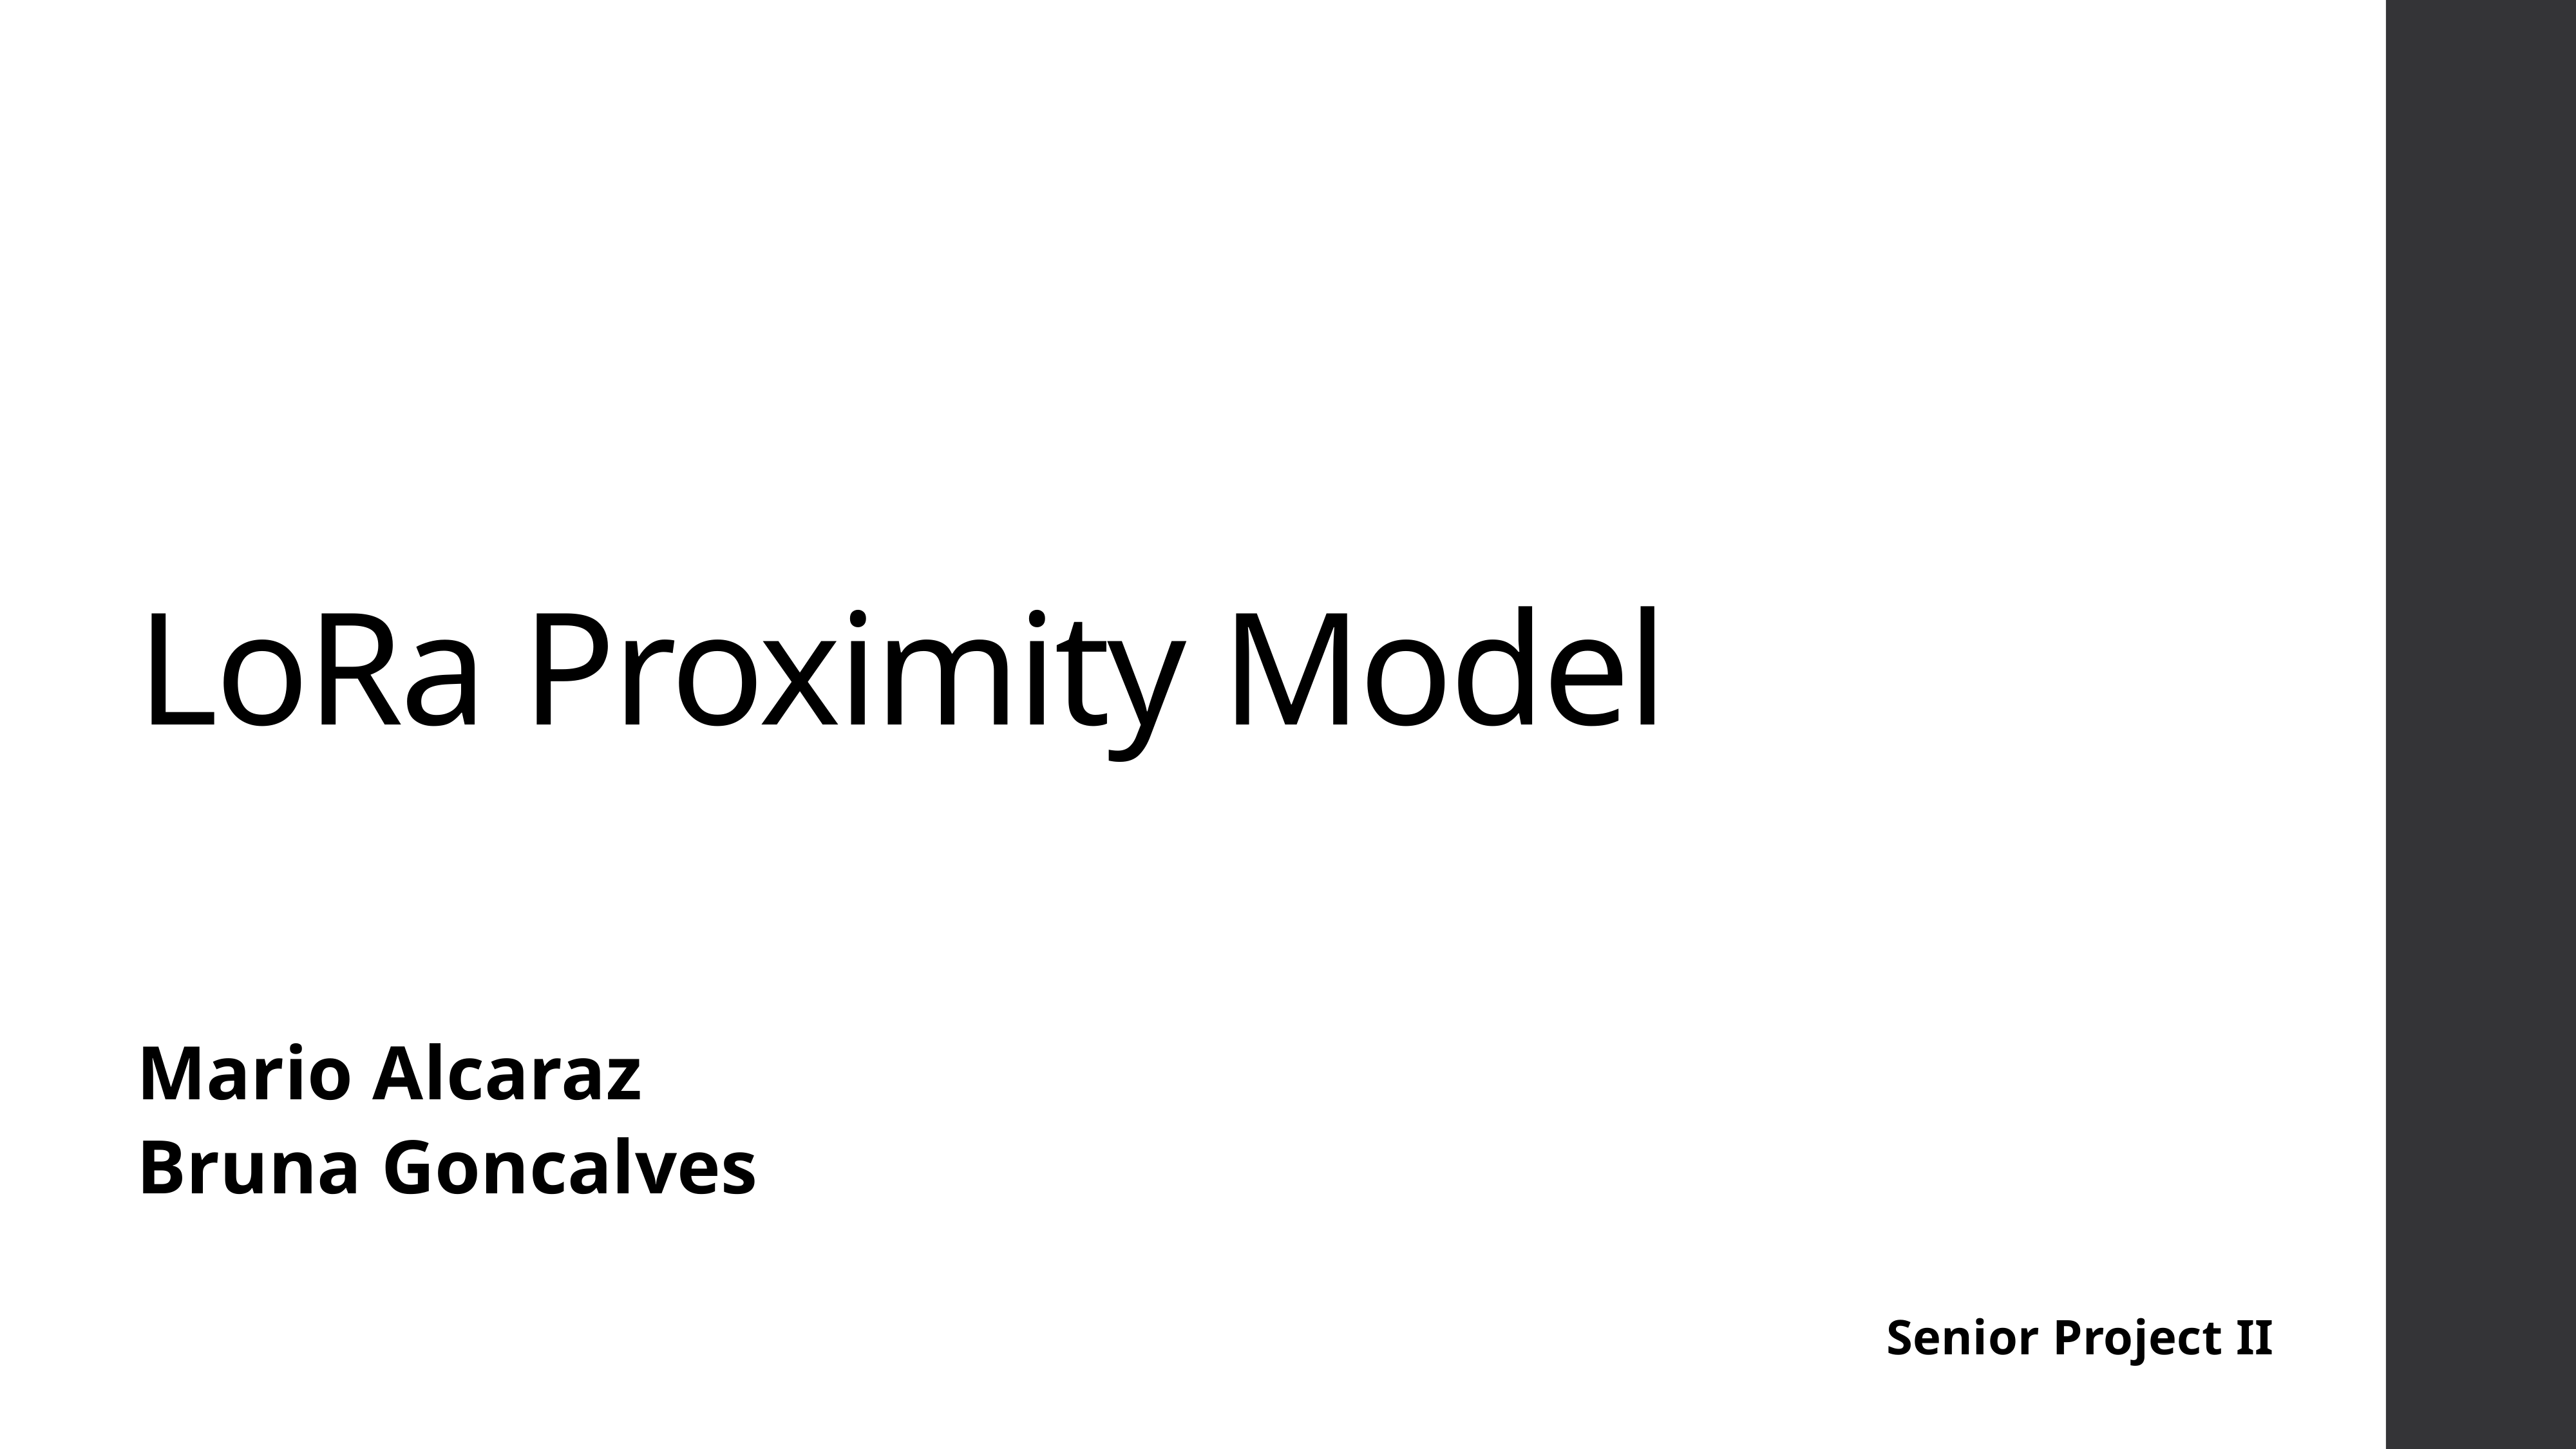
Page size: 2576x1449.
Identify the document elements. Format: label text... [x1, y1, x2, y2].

list Senior Project II [1881, 1320, 2341, 1370]
title LoRa Proximity Model [127, 272, 2449, 763]
list Mario Alcaraz Bruna Goncalves [127, 1021, 2448, 1320]
